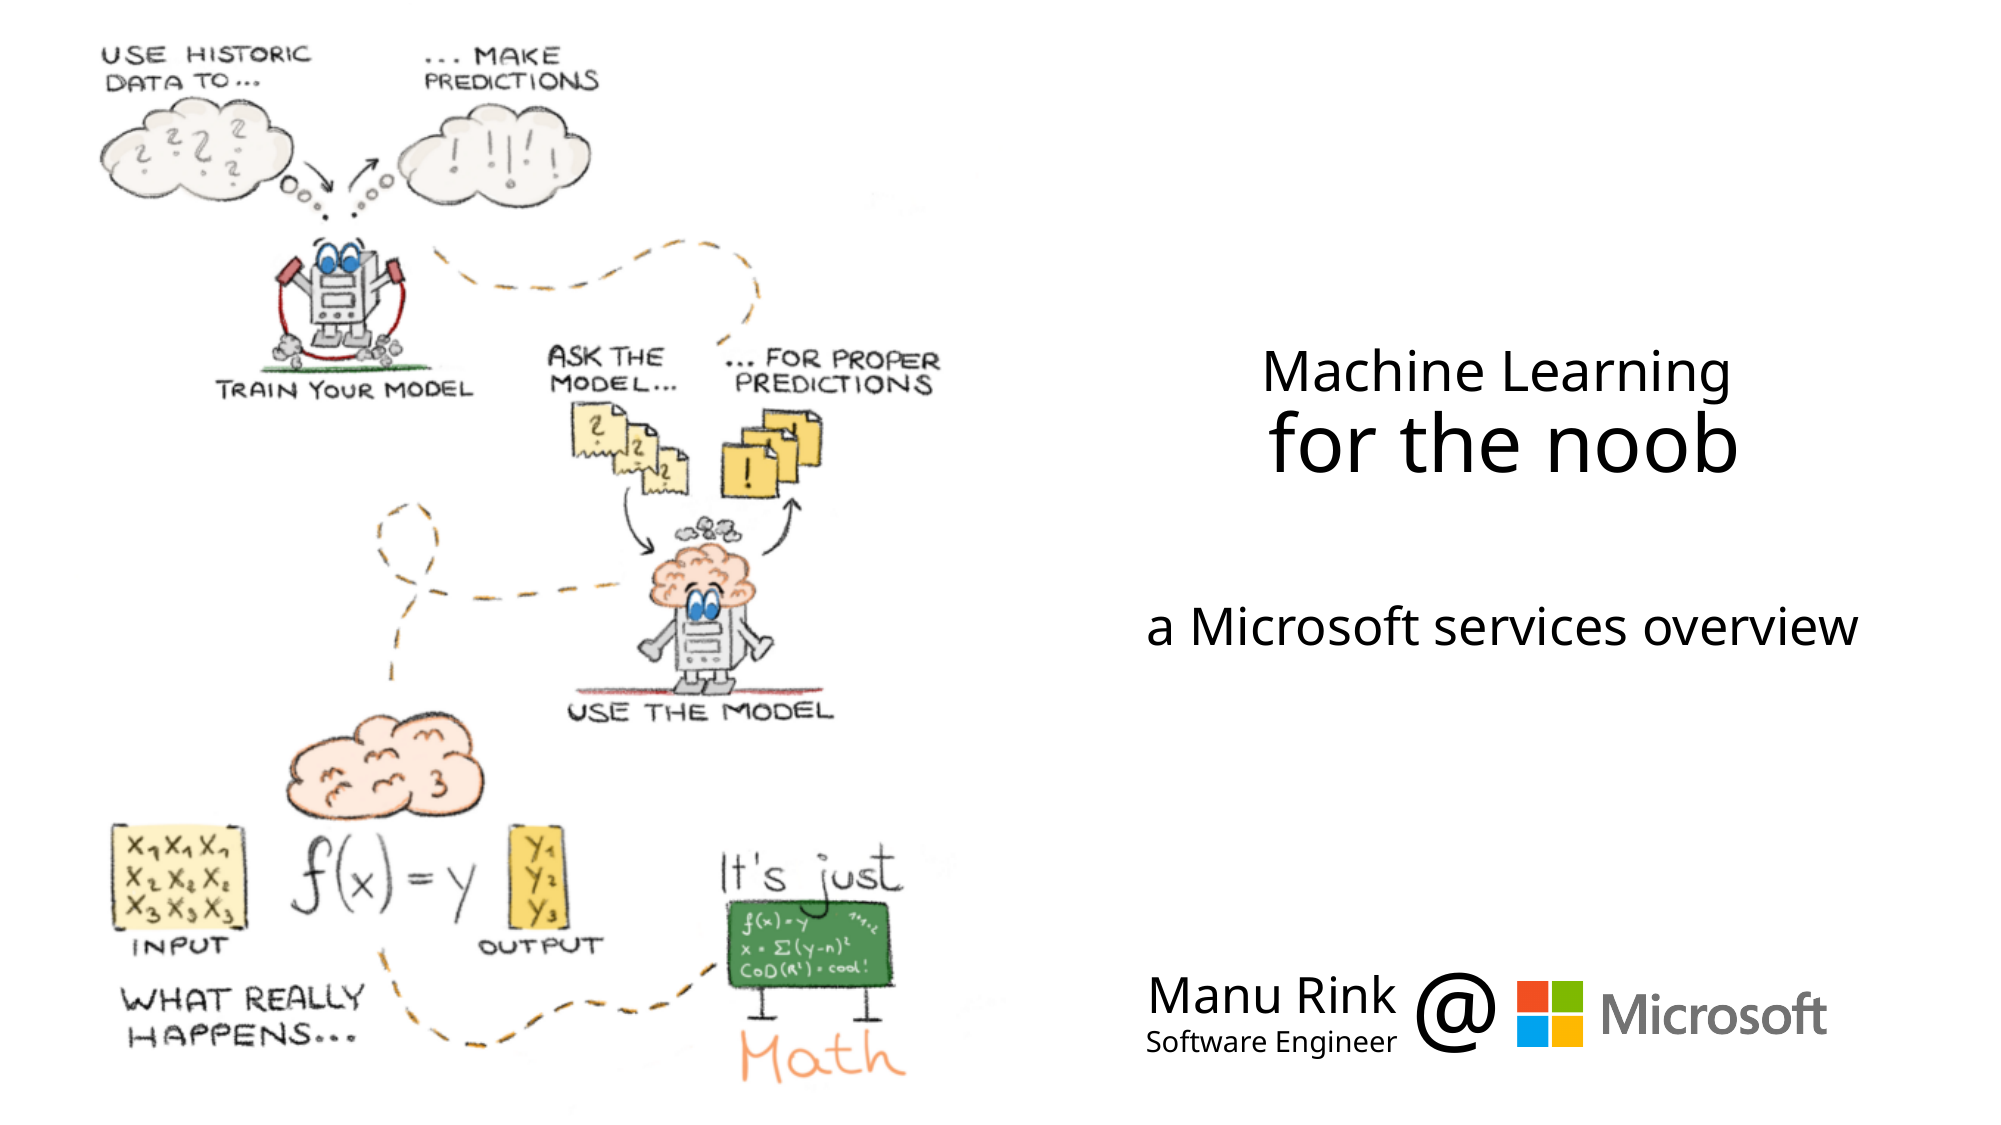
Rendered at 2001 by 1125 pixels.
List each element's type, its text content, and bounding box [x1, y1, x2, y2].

picture [1451, 915, 1893, 1113]
title Machine Learning for the noob [1006, 335, 2000, 499]
text_box a Microsoft services overview [1057, 585, 1950, 664]
text_box @ [1397, 937, 1451, 1072]
picture [10, 3, 1006, 1125]
text_box Manu Rink Software Engineer [1131, 956, 1397, 1066]
